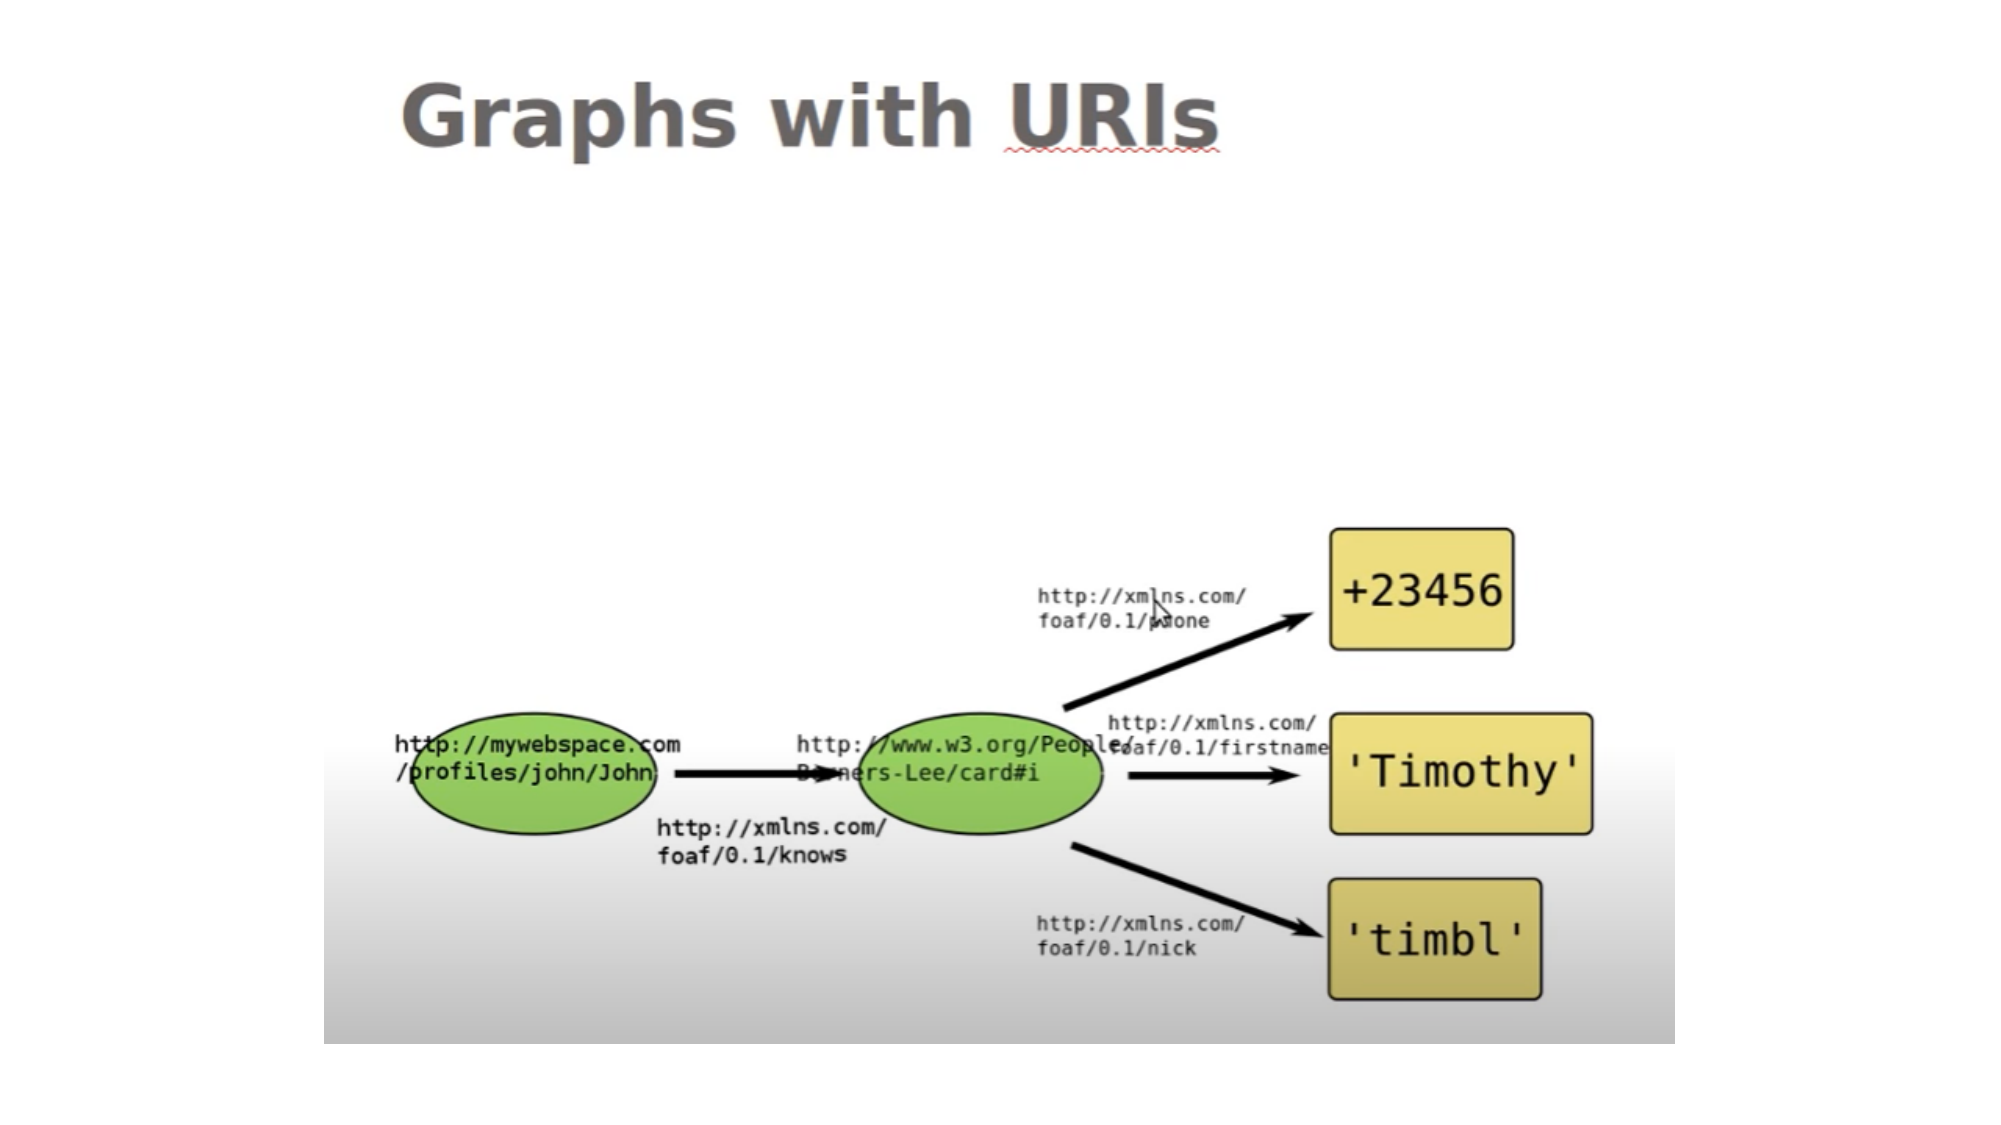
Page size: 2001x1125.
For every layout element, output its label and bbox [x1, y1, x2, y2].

picture [324, 80, 1676, 1044]
